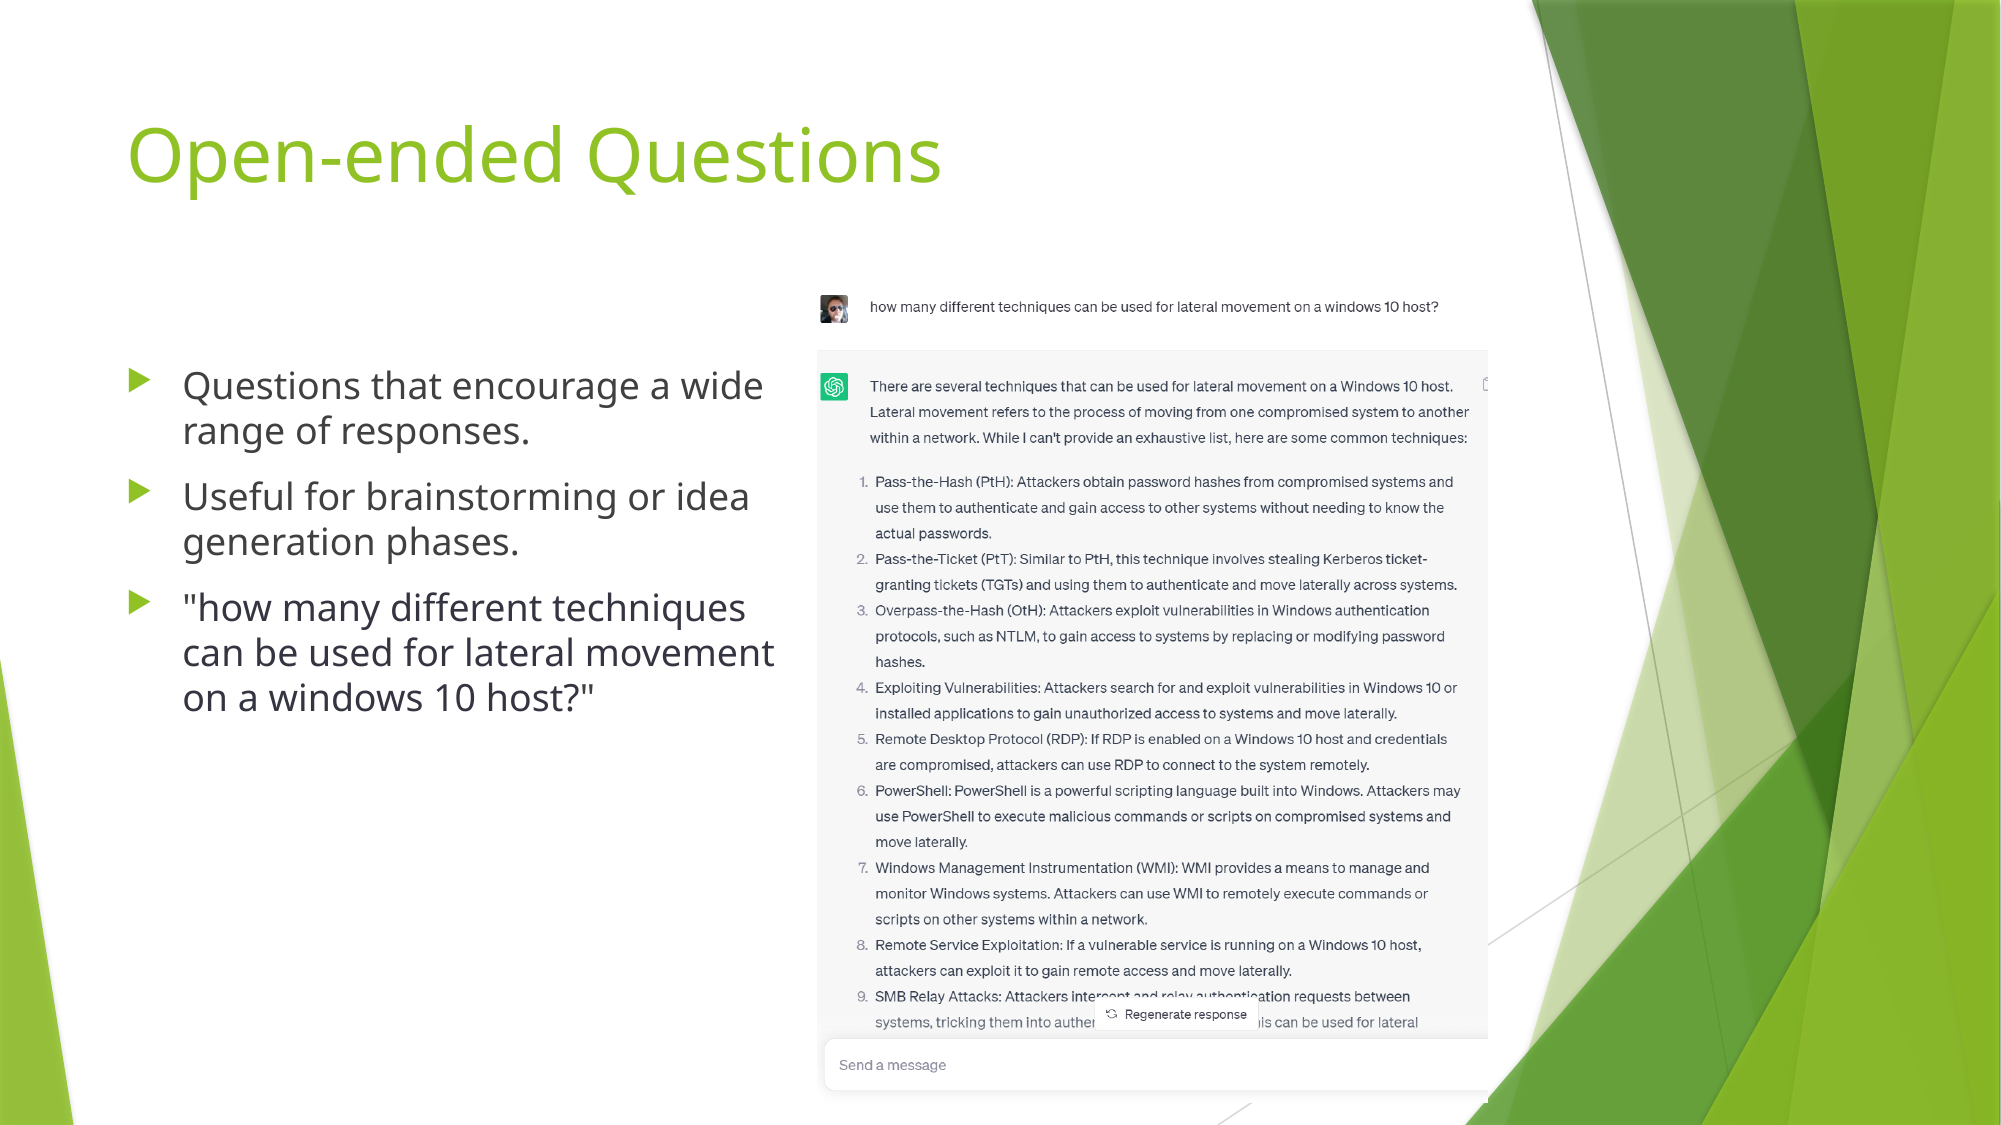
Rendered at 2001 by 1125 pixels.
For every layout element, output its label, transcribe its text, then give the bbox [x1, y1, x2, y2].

picture [816, 290, 1489, 1103]
list Questions that encourage a wide range of responses. Useful for brainstorming or idea generation phases. "how many different techniques can be used for lateral movement on a windows 10 host?" [111, 354, 798, 992]
title Open-ended Questions [111, 99, 1522, 317]
